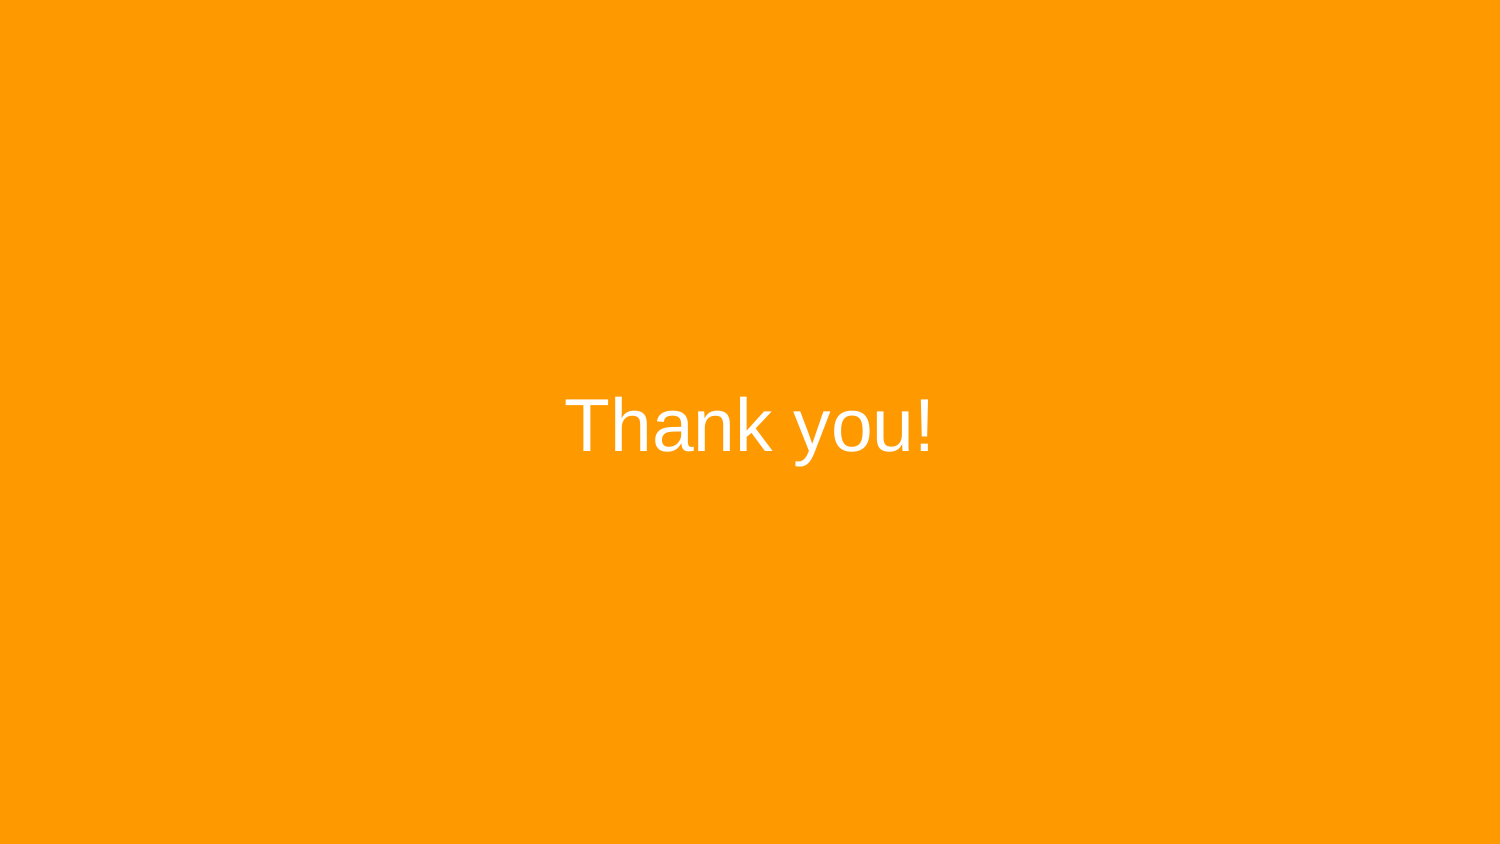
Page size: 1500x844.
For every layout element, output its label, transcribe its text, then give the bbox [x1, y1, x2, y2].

title Thank you! [51, 352, 1449, 491]
